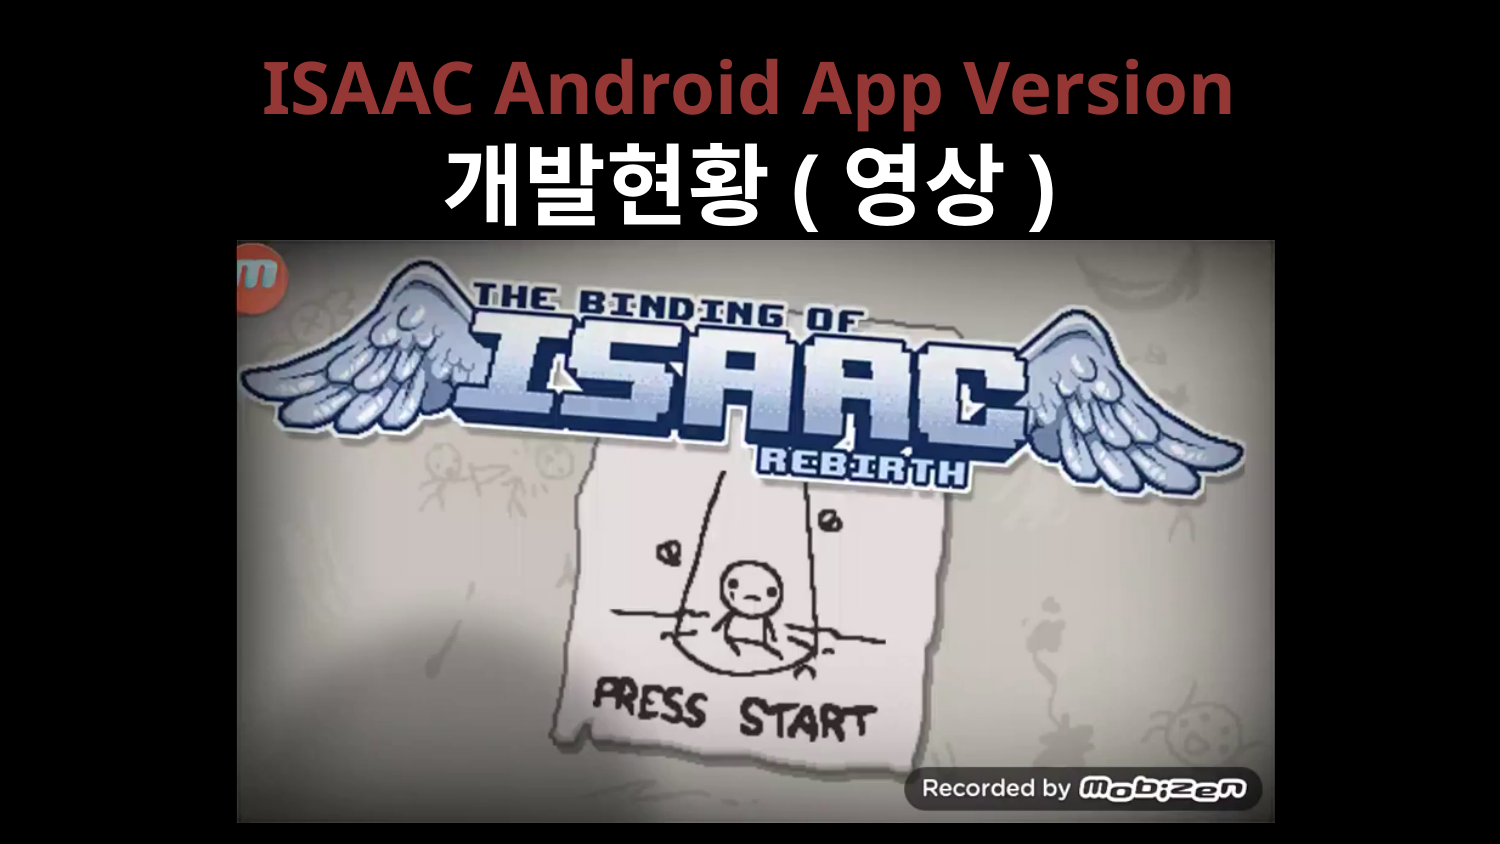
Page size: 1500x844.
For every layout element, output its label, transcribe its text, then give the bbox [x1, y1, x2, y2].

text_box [229, 239, 1282, 824]
title ISAAC Android App Version 개발현황(영상) [75, 33, 1425, 245]
